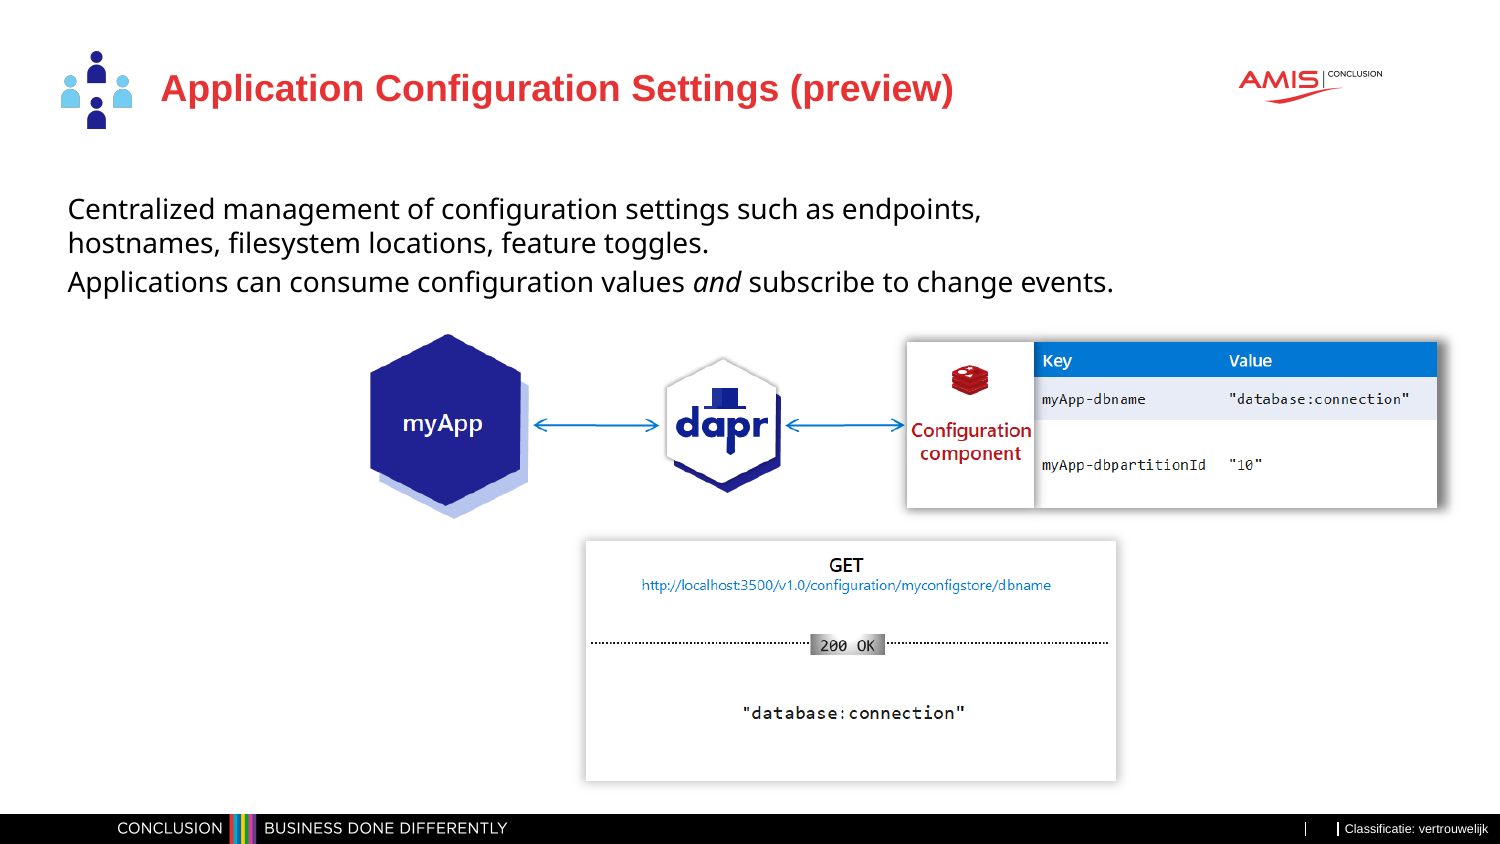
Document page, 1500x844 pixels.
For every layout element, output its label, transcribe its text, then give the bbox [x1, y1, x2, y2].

picture [370, 324, 1462, 800]
title Application Configuration Settings (preview) [160, 56, 1428, 125]
picture [239, 814, 1500, 844]
text_box Centralized management of configuration settings such as endpoints, hostnames, filesystem locations, feature toggles. Applications can consume configuration values and subscribe to change events. [52, 184, 1157, 306]
picture [61, 51, 132, 129]
picture [0, 814, 236, 844]
